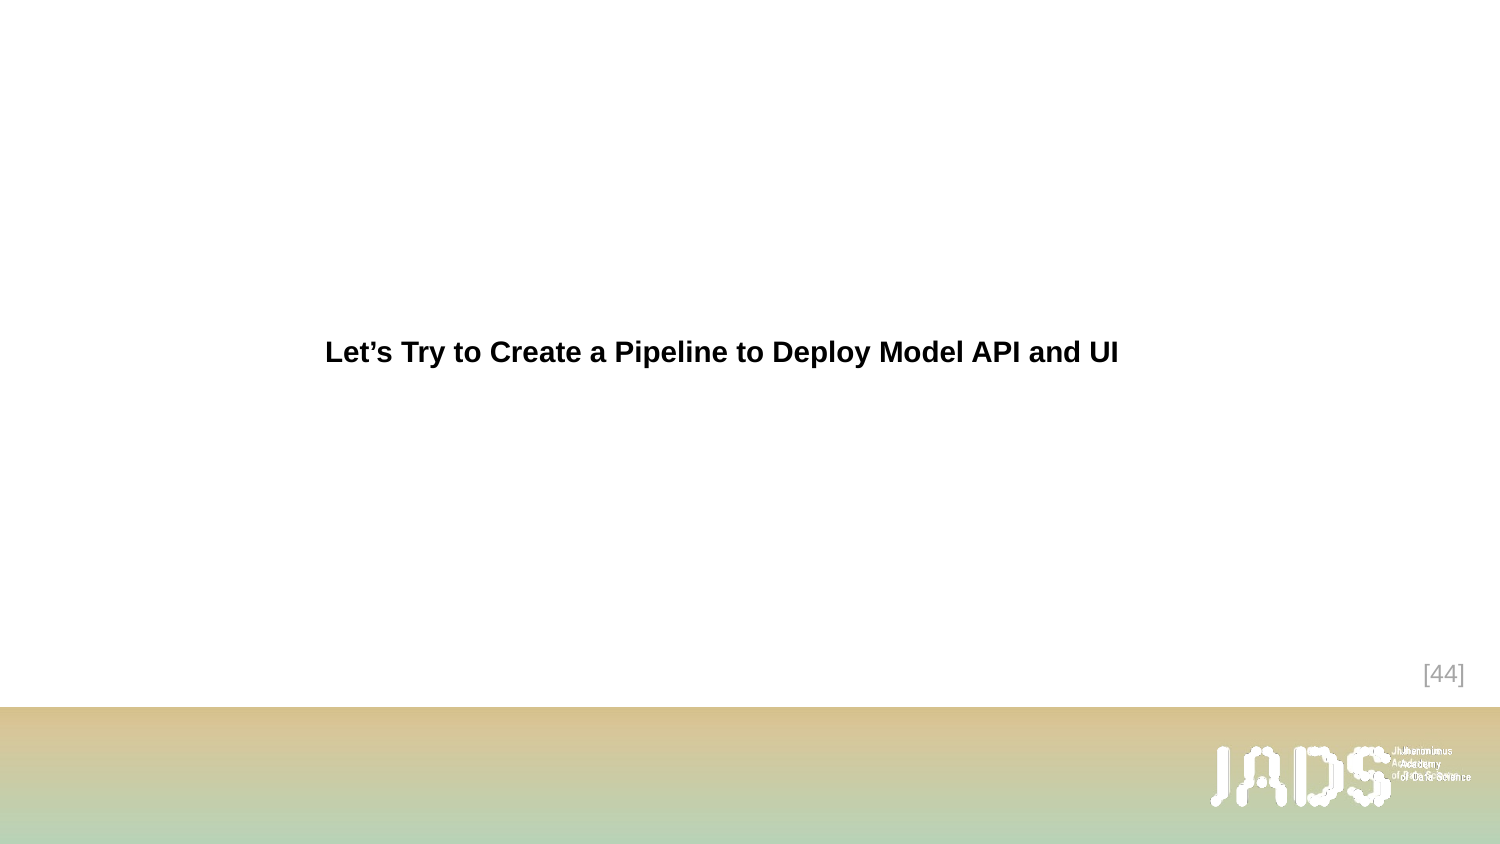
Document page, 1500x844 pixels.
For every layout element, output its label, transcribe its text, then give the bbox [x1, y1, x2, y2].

title Let’s Try to Create a Pipeline to Deploy Model API and UI [310, 337, 1143, 396]
slide_number [44] [1393, 640, 1466, 705]
picture [0, 707, 1500, 844]
